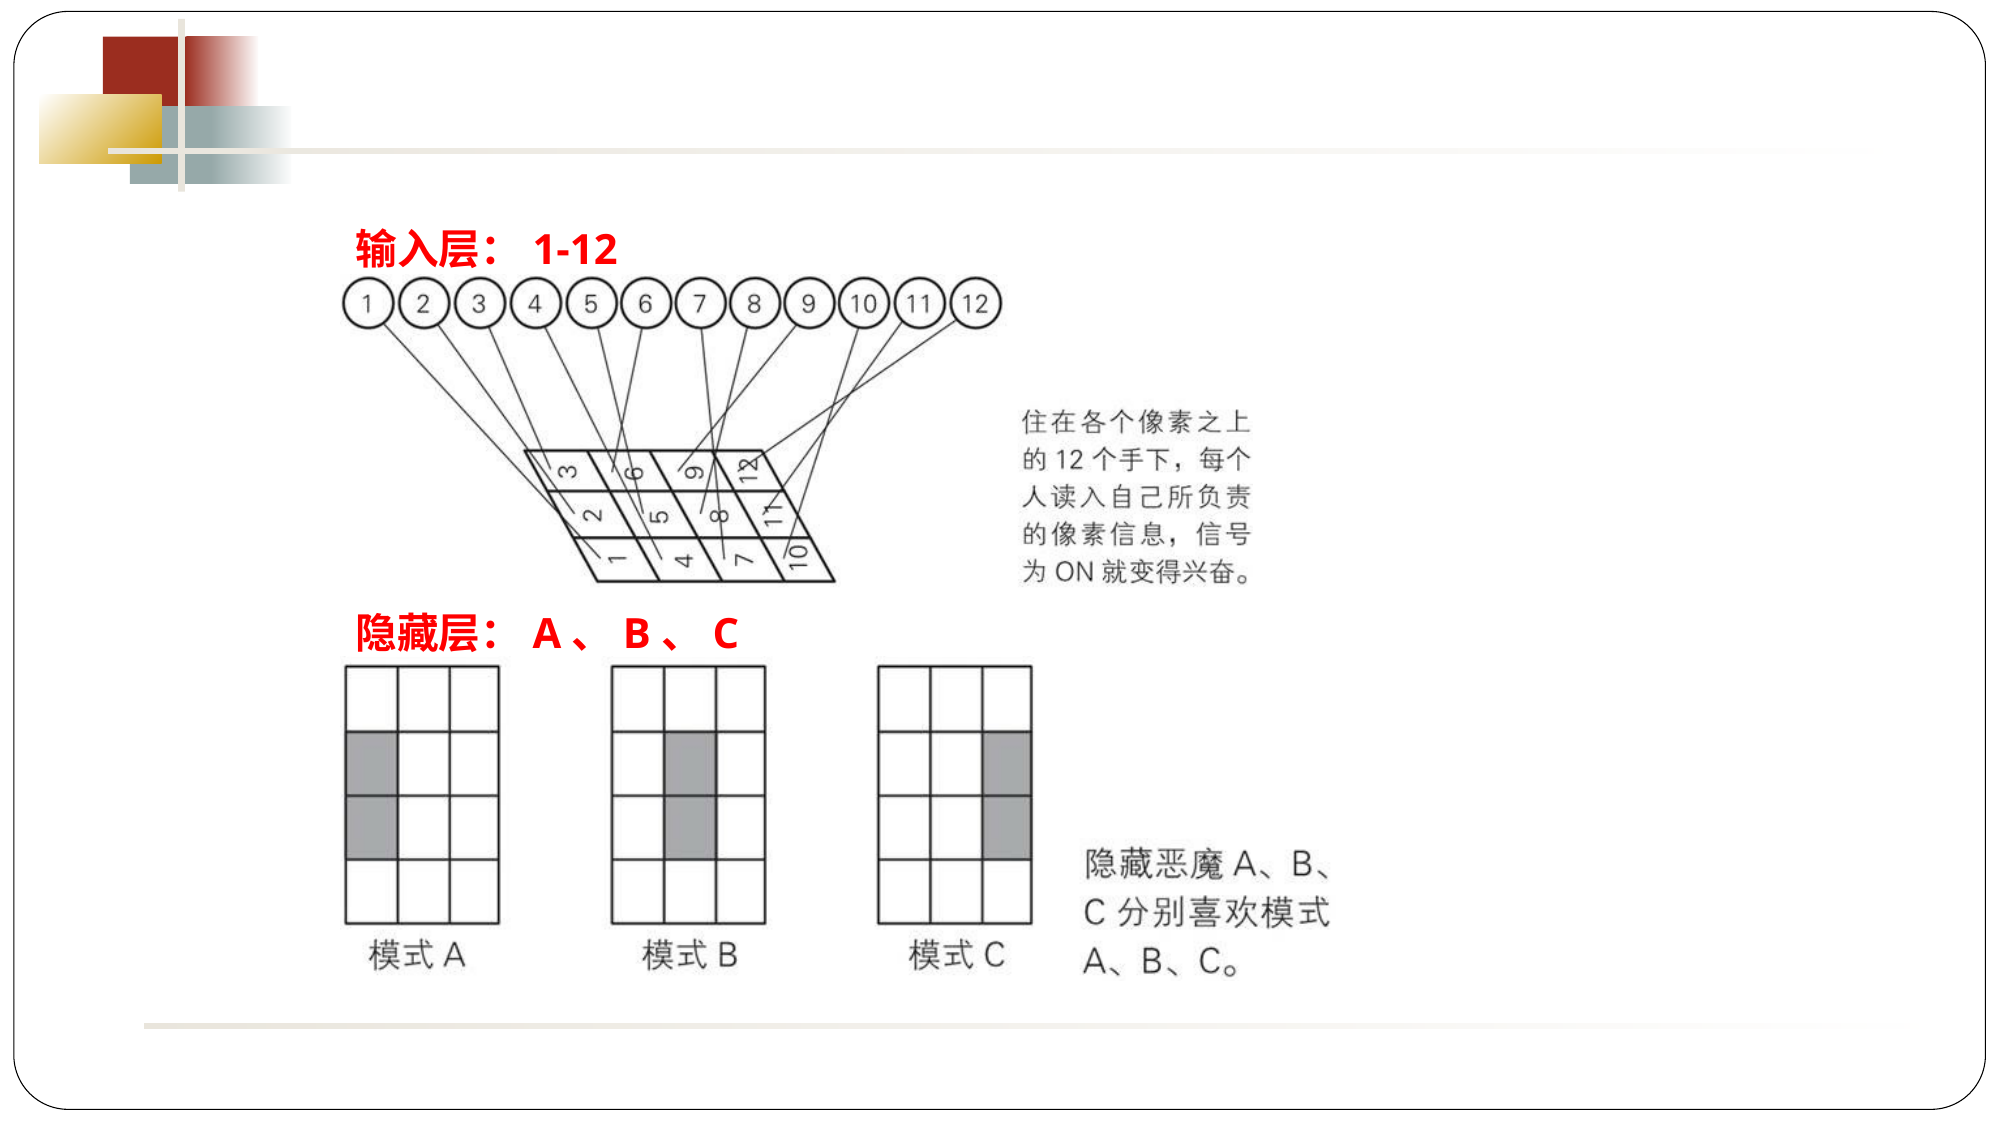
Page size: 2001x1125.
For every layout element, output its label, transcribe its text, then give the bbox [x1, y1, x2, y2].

text_box 输入层：1-12 隐藏层：A、B、C [340, 205, 1660, 826]
picture [340, 273, 1253, 595]
picture [340, 656, 1336, 982]
